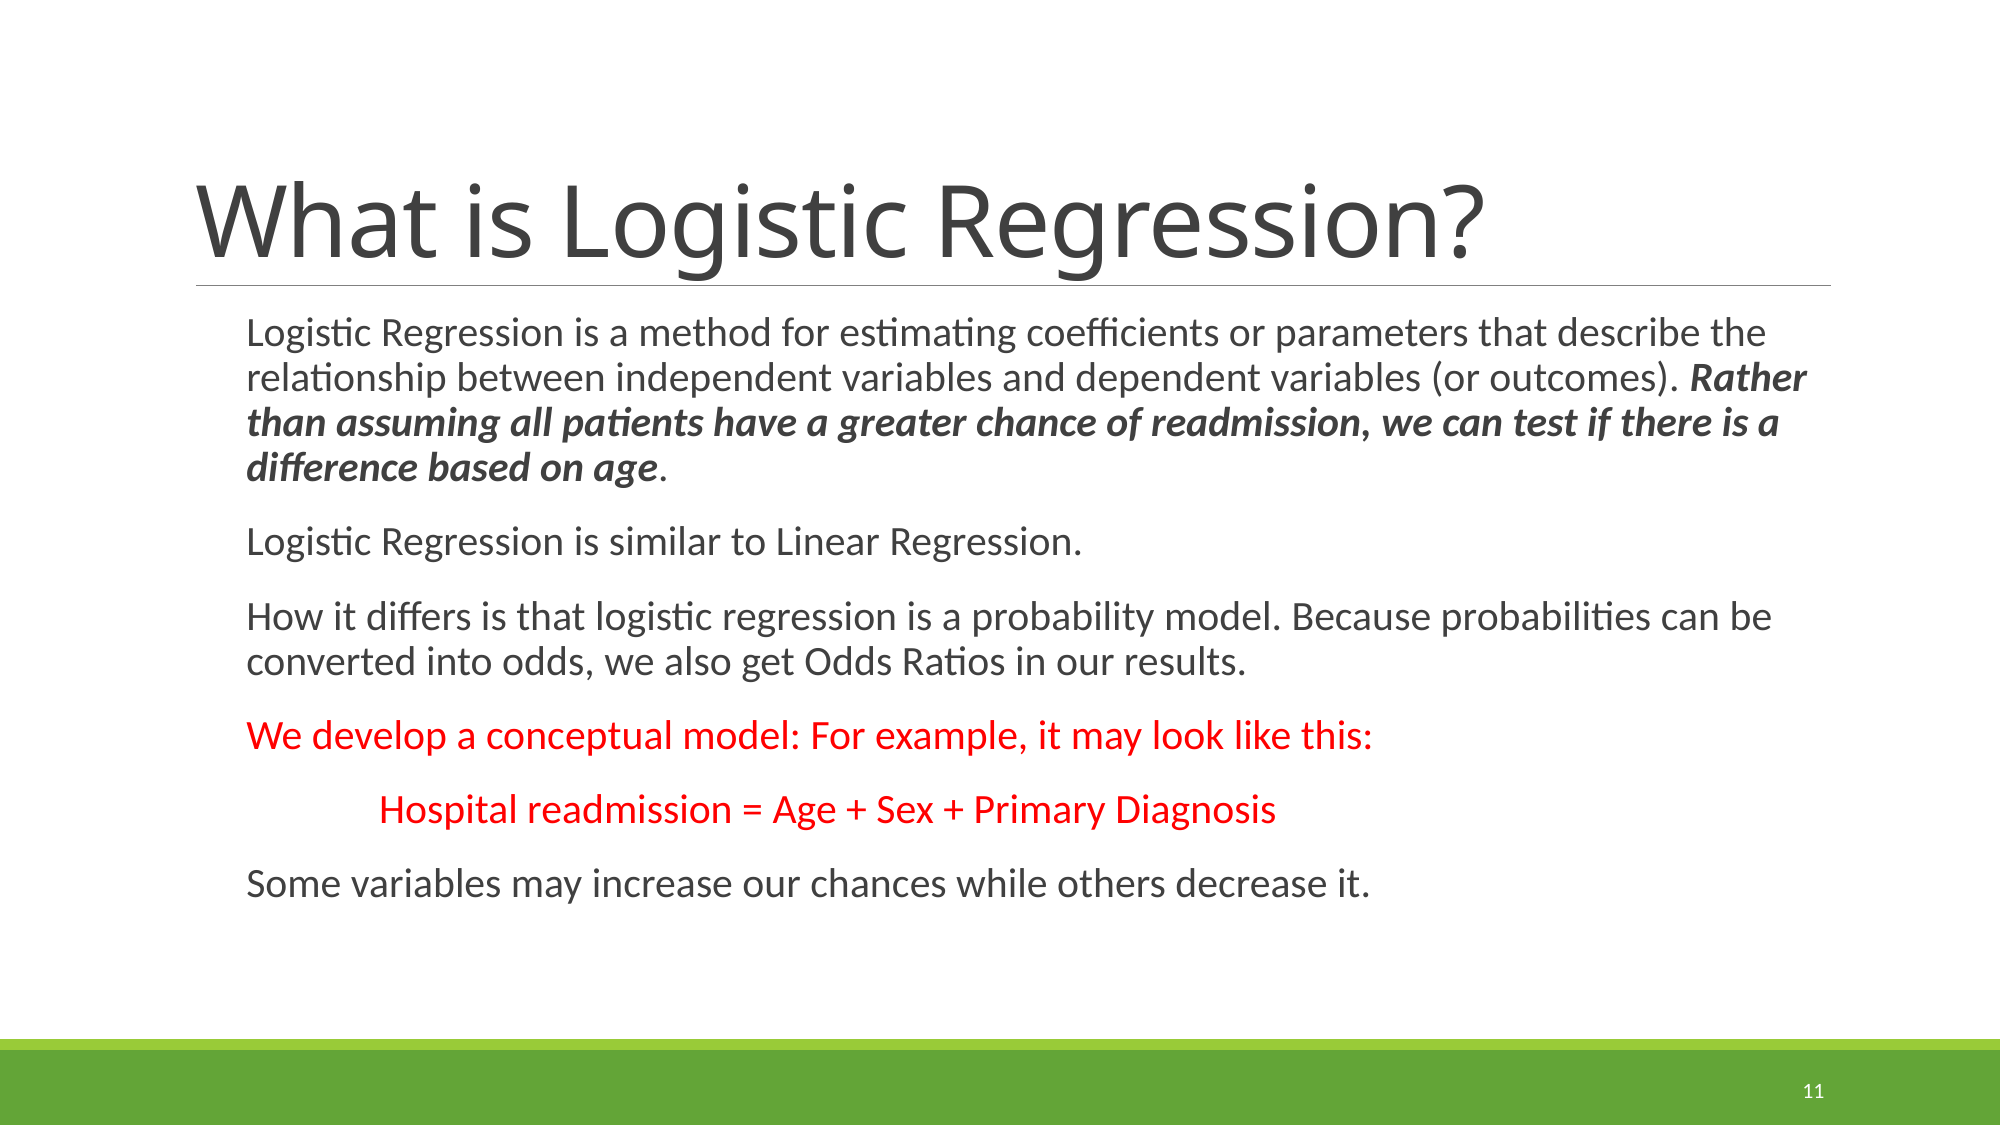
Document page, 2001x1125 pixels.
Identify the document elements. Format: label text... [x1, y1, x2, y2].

slide_number 11 [1624, 1059, 1840, 1120]
list Logistic Regression is a method for estimating coefficients or parameters that describe the relationship between independent variables and dependent variables (or outcomes). Rather than assuming all patients have a greater chance of readmission, we can test if there is a difference based on age. Logistic Regression is similar to Linear Regression. How it differs is that logistic regression is a probability model. Because probabilities can be converted into odds, we also get Odds Ratios in our results. We develop a conceptual model: For example, it may look like this: Hospital readmission = Age + Sex + Primary Diagnosis Some variables may increase our chances while others decrease it. [231, 302, 1830, 963]
title What is Logistic Regression? [180, 47, 1830, 285]
